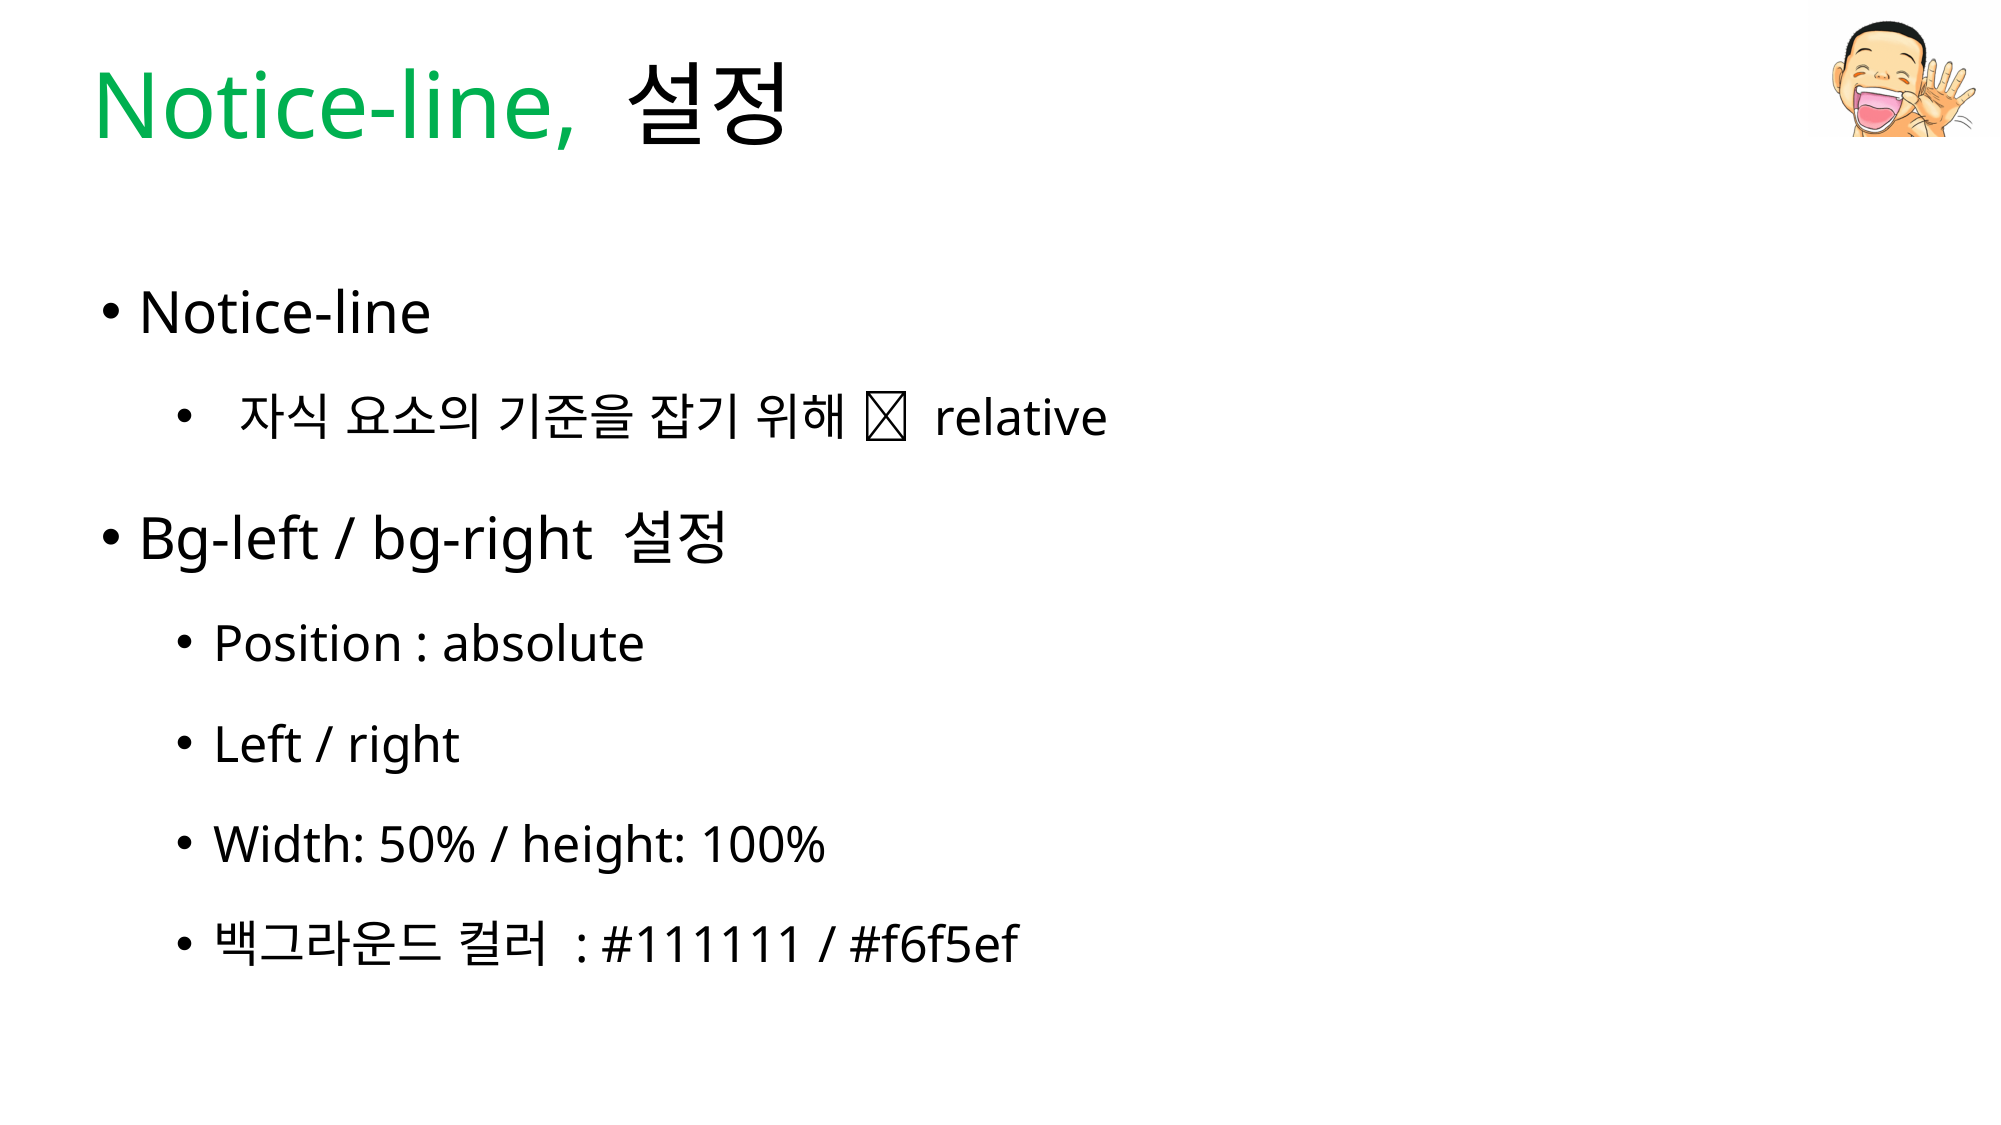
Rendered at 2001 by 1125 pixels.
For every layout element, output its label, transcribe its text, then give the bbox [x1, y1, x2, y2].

picture [1924, 0, 2000, 137]
list Notice-line 자식 요소의 기준을 잡기 위해  relative Bg-left / bg-right 설정 Position : absolute Left / right Width: 50% / height: 100% 백그라운드 컬러 : #111111 / #f6f5ef [85, 233, 1863, 1077]
title Notice-line, 설정 [76, 0, 1924, 218]
